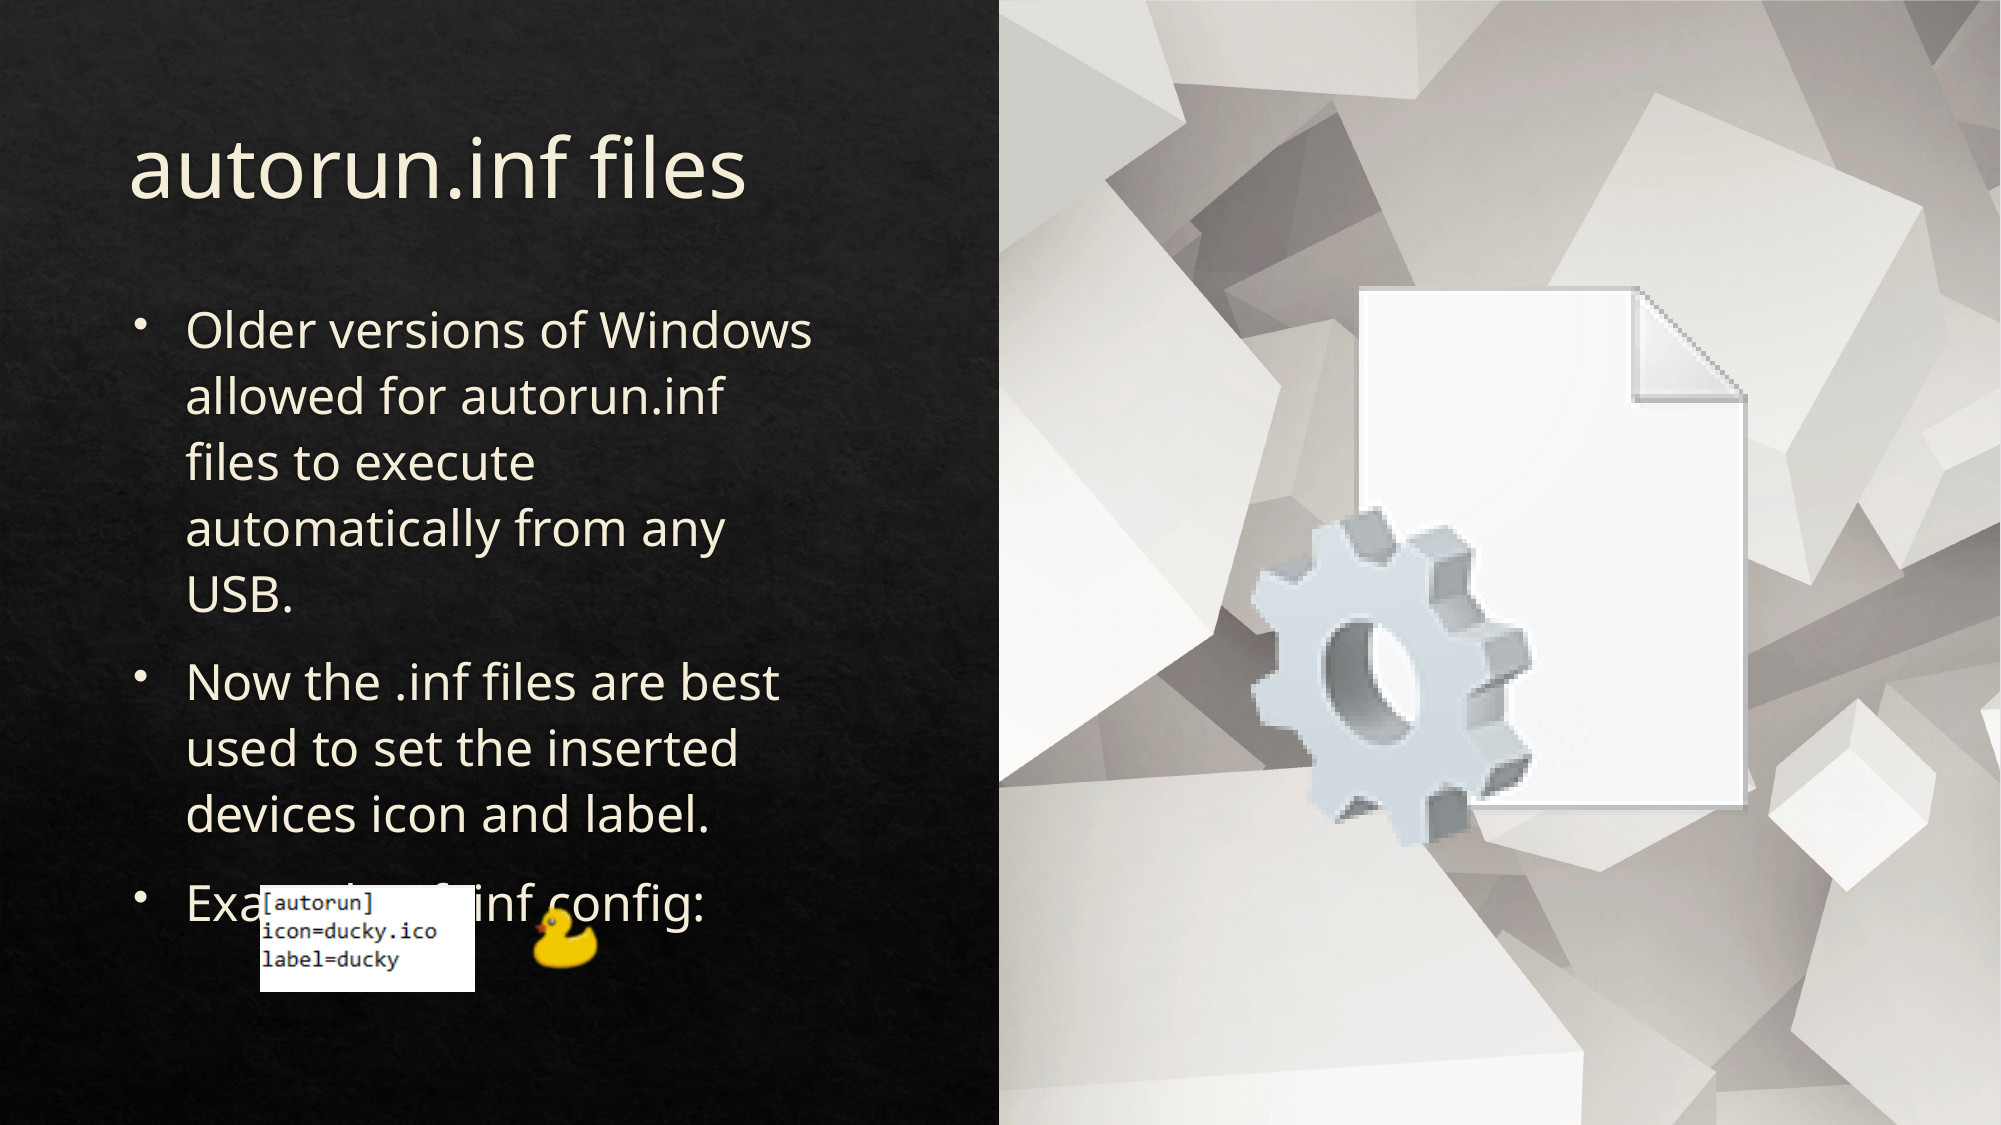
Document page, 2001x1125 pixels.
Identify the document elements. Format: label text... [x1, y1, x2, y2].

picture [260, 884, 476, 992]
picture [528, 900, 605, 976]
list Older versions of Windows allowed for autorun.inf files to execute automatically from any USB. Now the .inf files are best used to set the inserted devices icon and label. Example of .inf config: [113, 284, 836, 1060]
title autorun.inf files [113, 105, 945, 225]
picture [999, 0, 2000, 1125]
